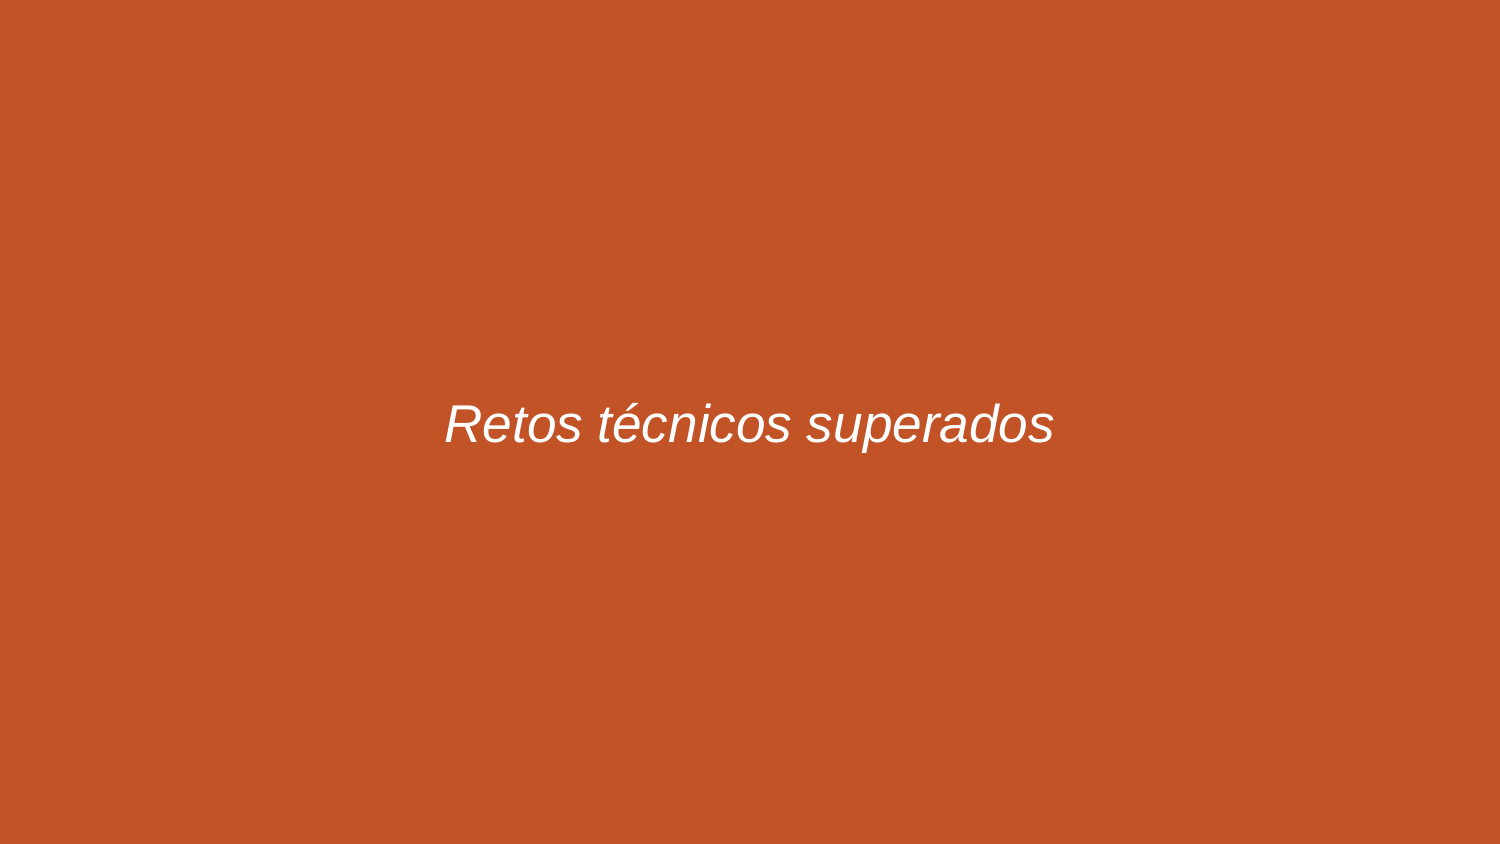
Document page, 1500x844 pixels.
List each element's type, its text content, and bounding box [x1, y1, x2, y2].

title Retos técnicos superados [144, 374, 1356, 469]
